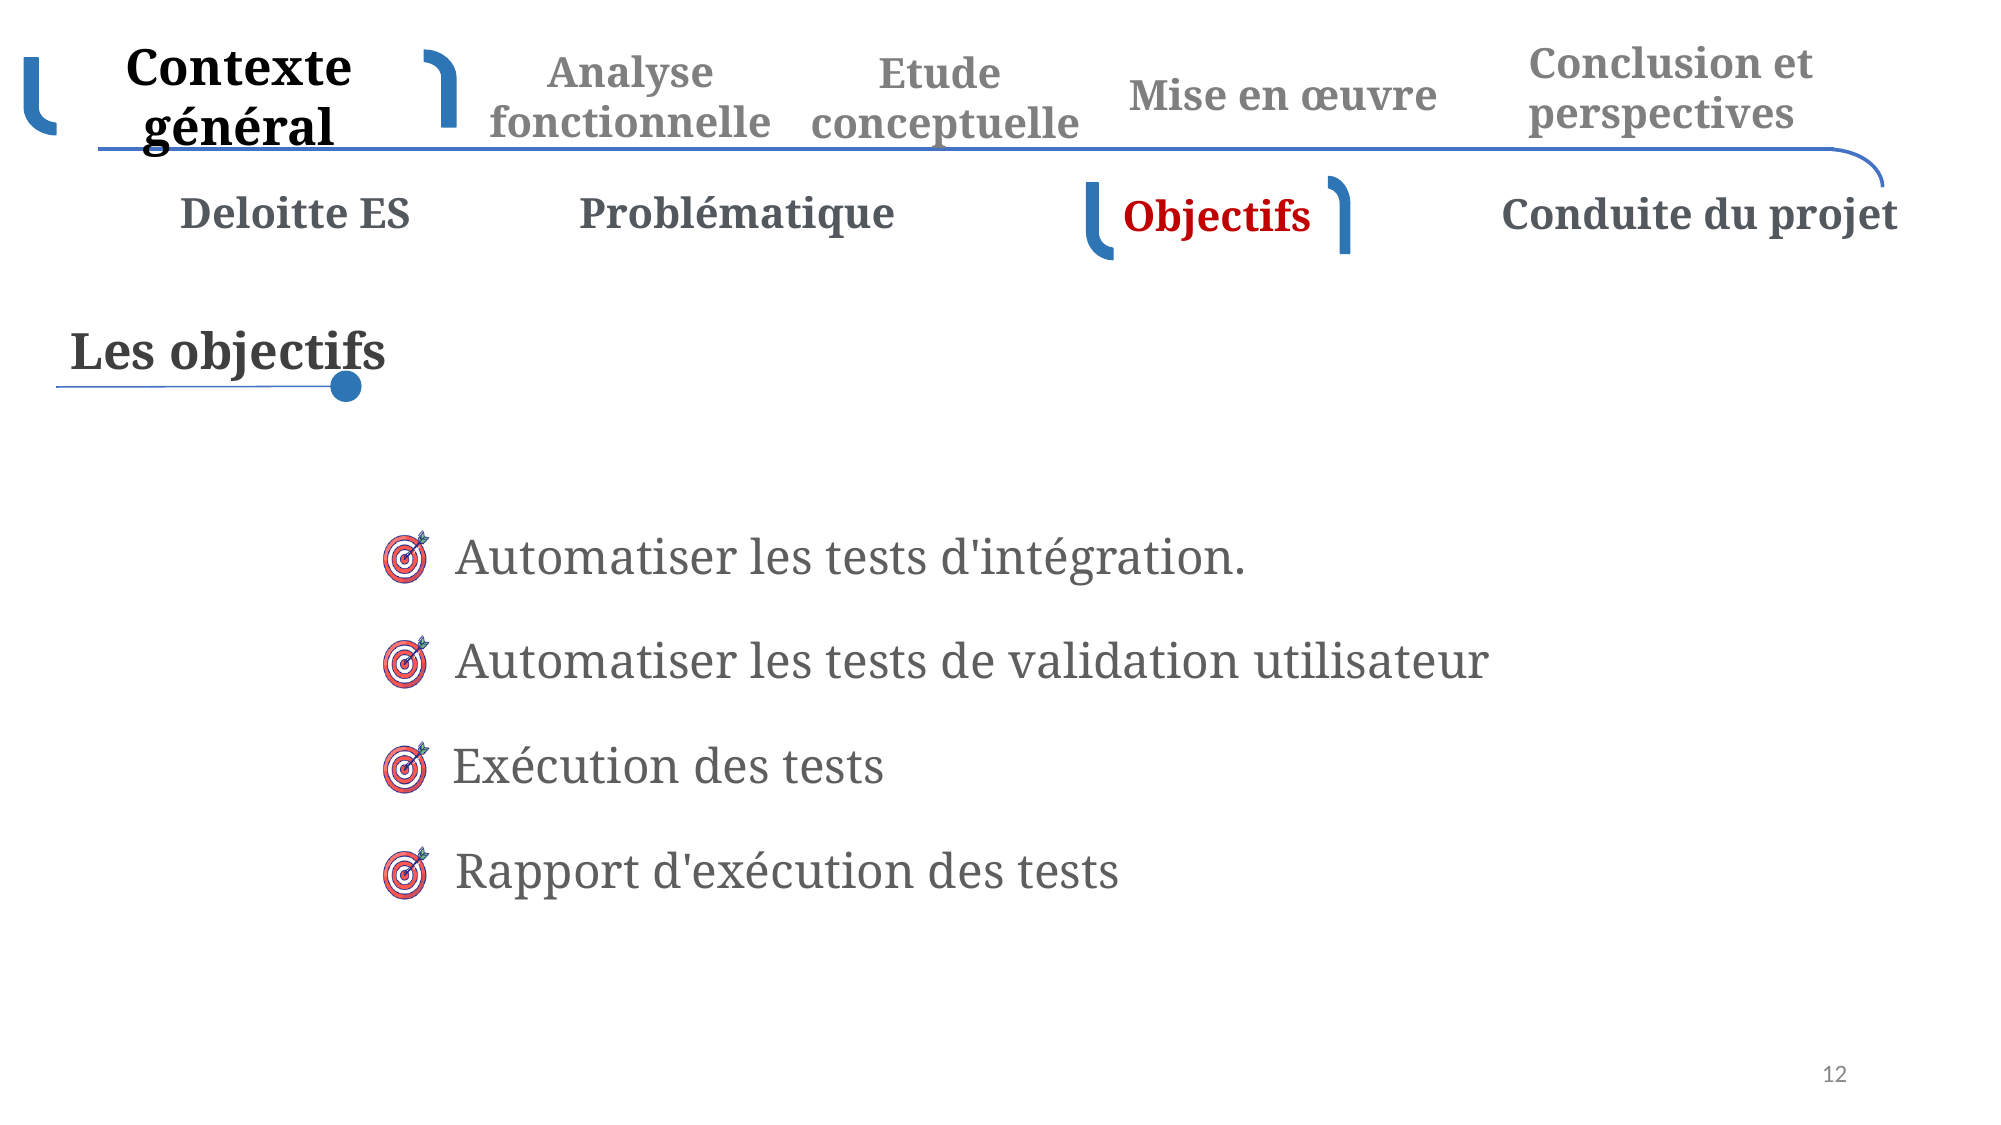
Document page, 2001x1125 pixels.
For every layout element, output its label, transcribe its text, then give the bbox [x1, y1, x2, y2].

picture [378, 631, 433, 692]
picture [378, 736, 433, 798]
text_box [97, 148, 1883, 226]
text_box Automatiser les tests d'intégration. [455, 530, 1821, 584]
text_box [1087, 237, 1113, 260]
picture [378, 526, 433, 587]
text_box Analyse fonctionnelle [463, 59, 798, 131]
text_box [24, 57, 56, 135]
text_box [1340, 237, 1350, 254]
text_box Automatiser les tests de validation utilisateur [455, 634, 1821, 688]
text_box Les objectifs [55, 311, 771, 387]
slide_number ‹#› [1412, 1042, 1863, 1103]
text_box Etude conceptuelle [742, 61, 1149, 133]
text_box [331, 371, 361, 401]
picture [378, 842, 433, 903]
text_box Conclusion et perspectives [1528, 50, 1917, 124]
text_box Exécution des tests [452, 733, 1818, 794]
text_box Contexte général [13, 47, 465, 144]
text_box Conduite du projet [1501, 159, 1917, 238]
text_box Rapport d'exécution des tests [455, 838, 1821, 899]
text_box [424, 50, 456, 127]
text_box Mise en œuvre [1067, 58, 1500, 130]
